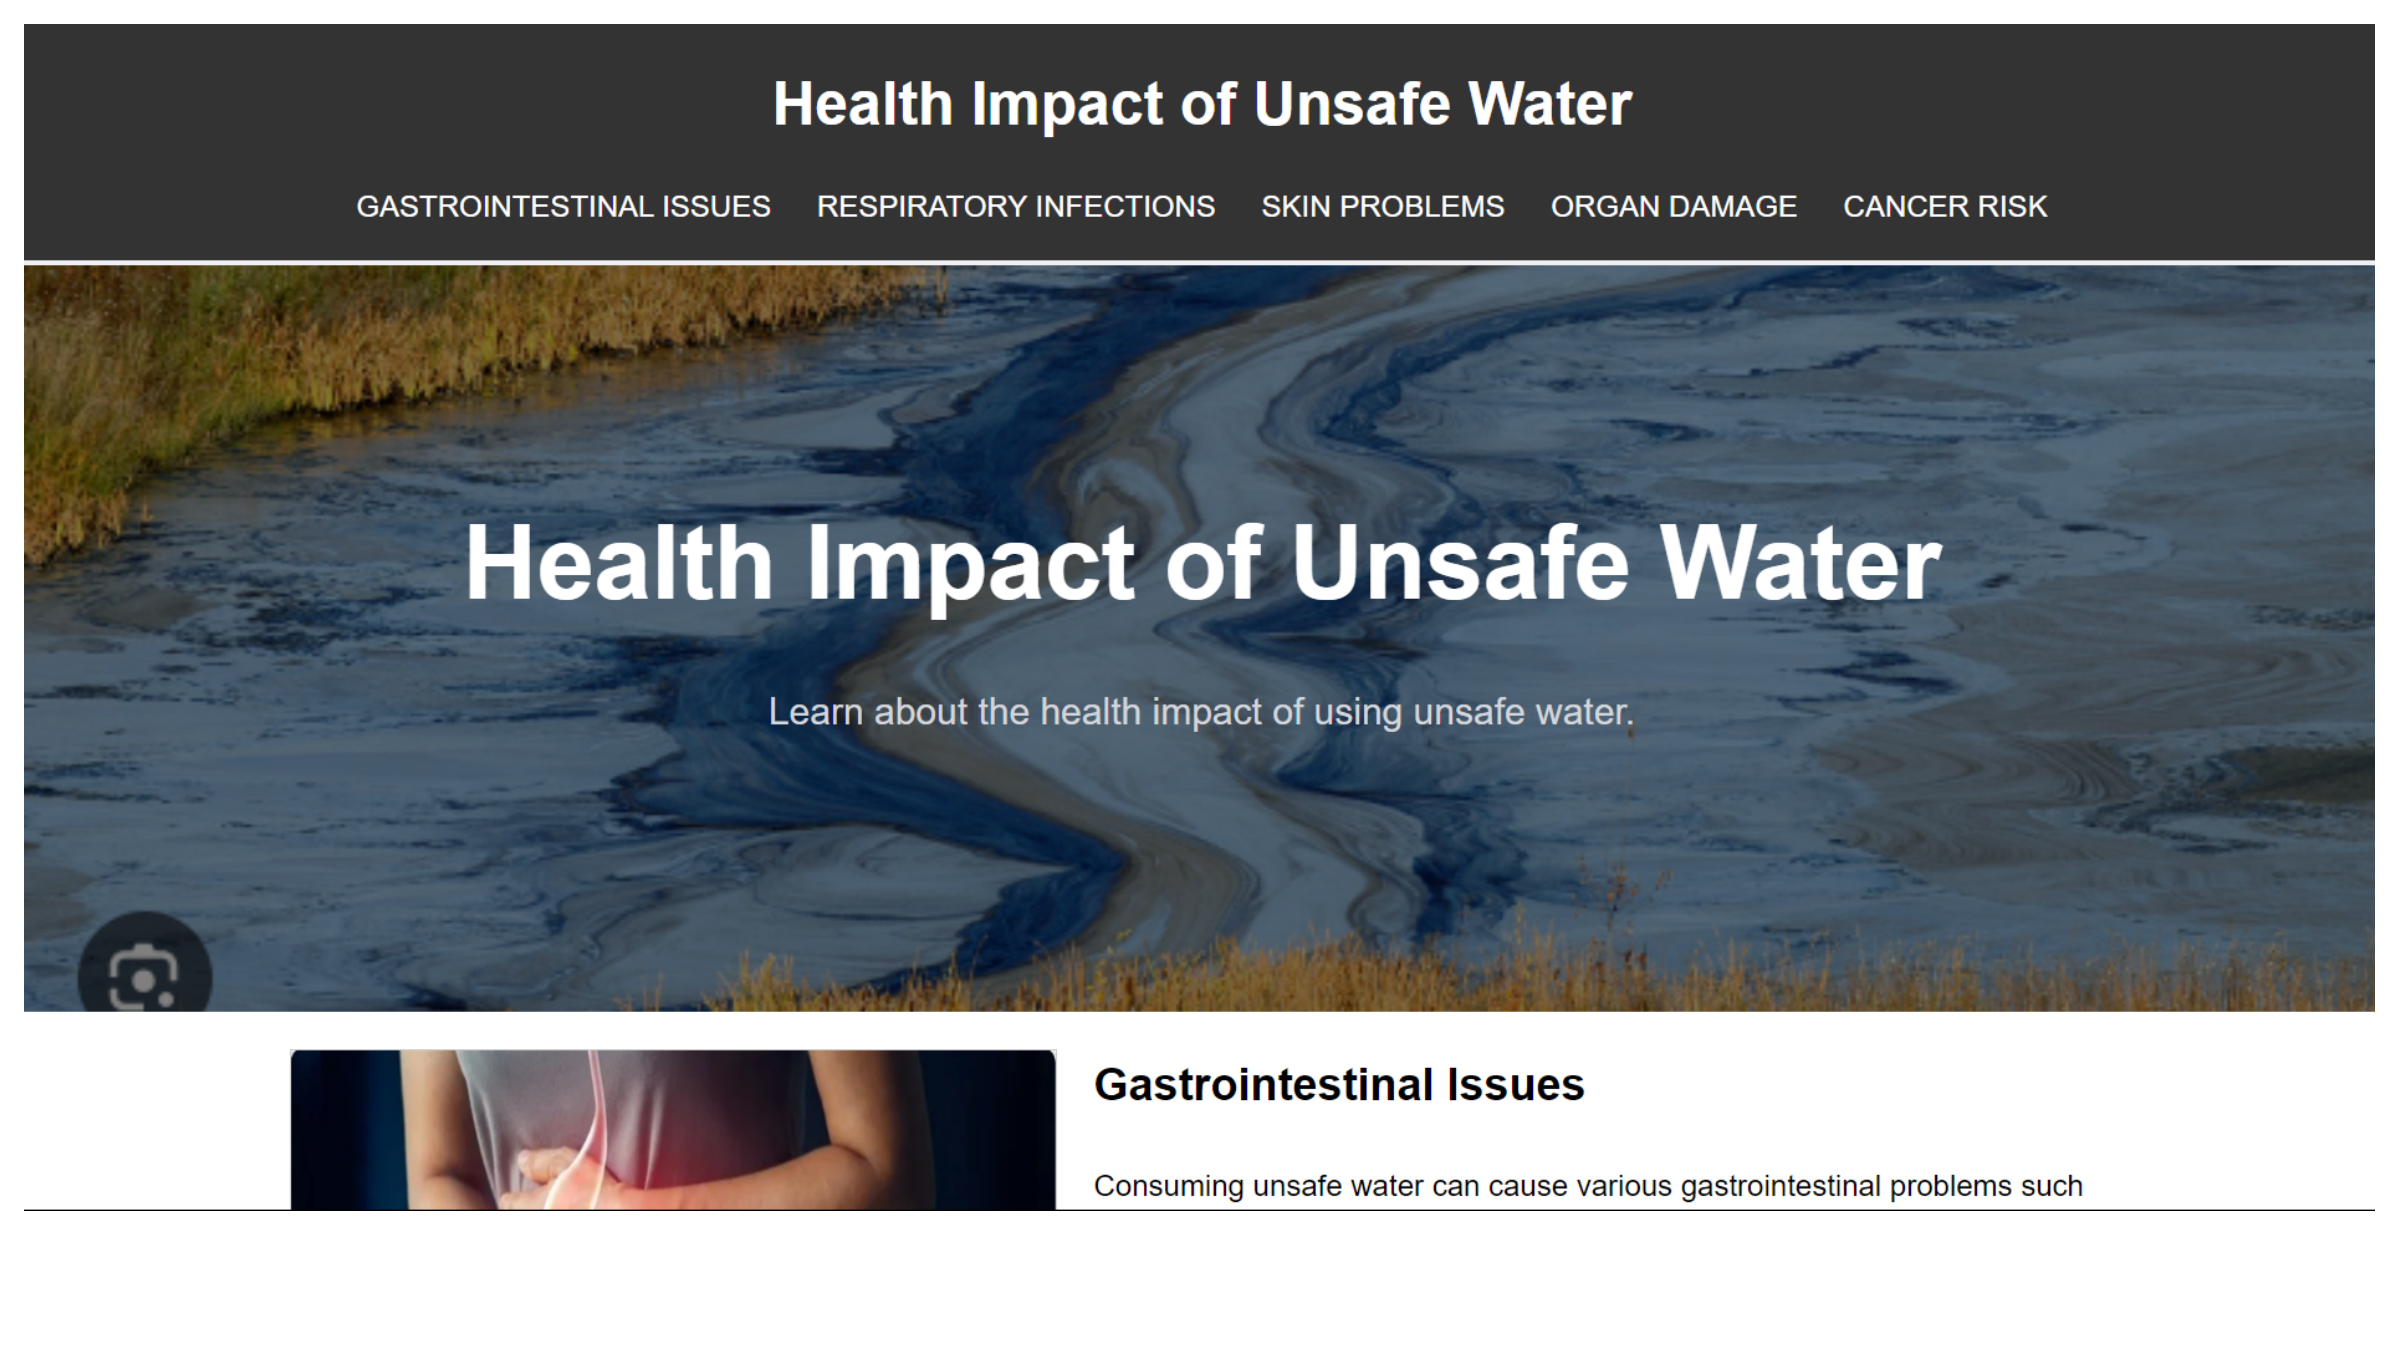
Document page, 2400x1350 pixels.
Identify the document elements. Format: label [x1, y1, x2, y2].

picture [24, 24, 2376, 1211]
